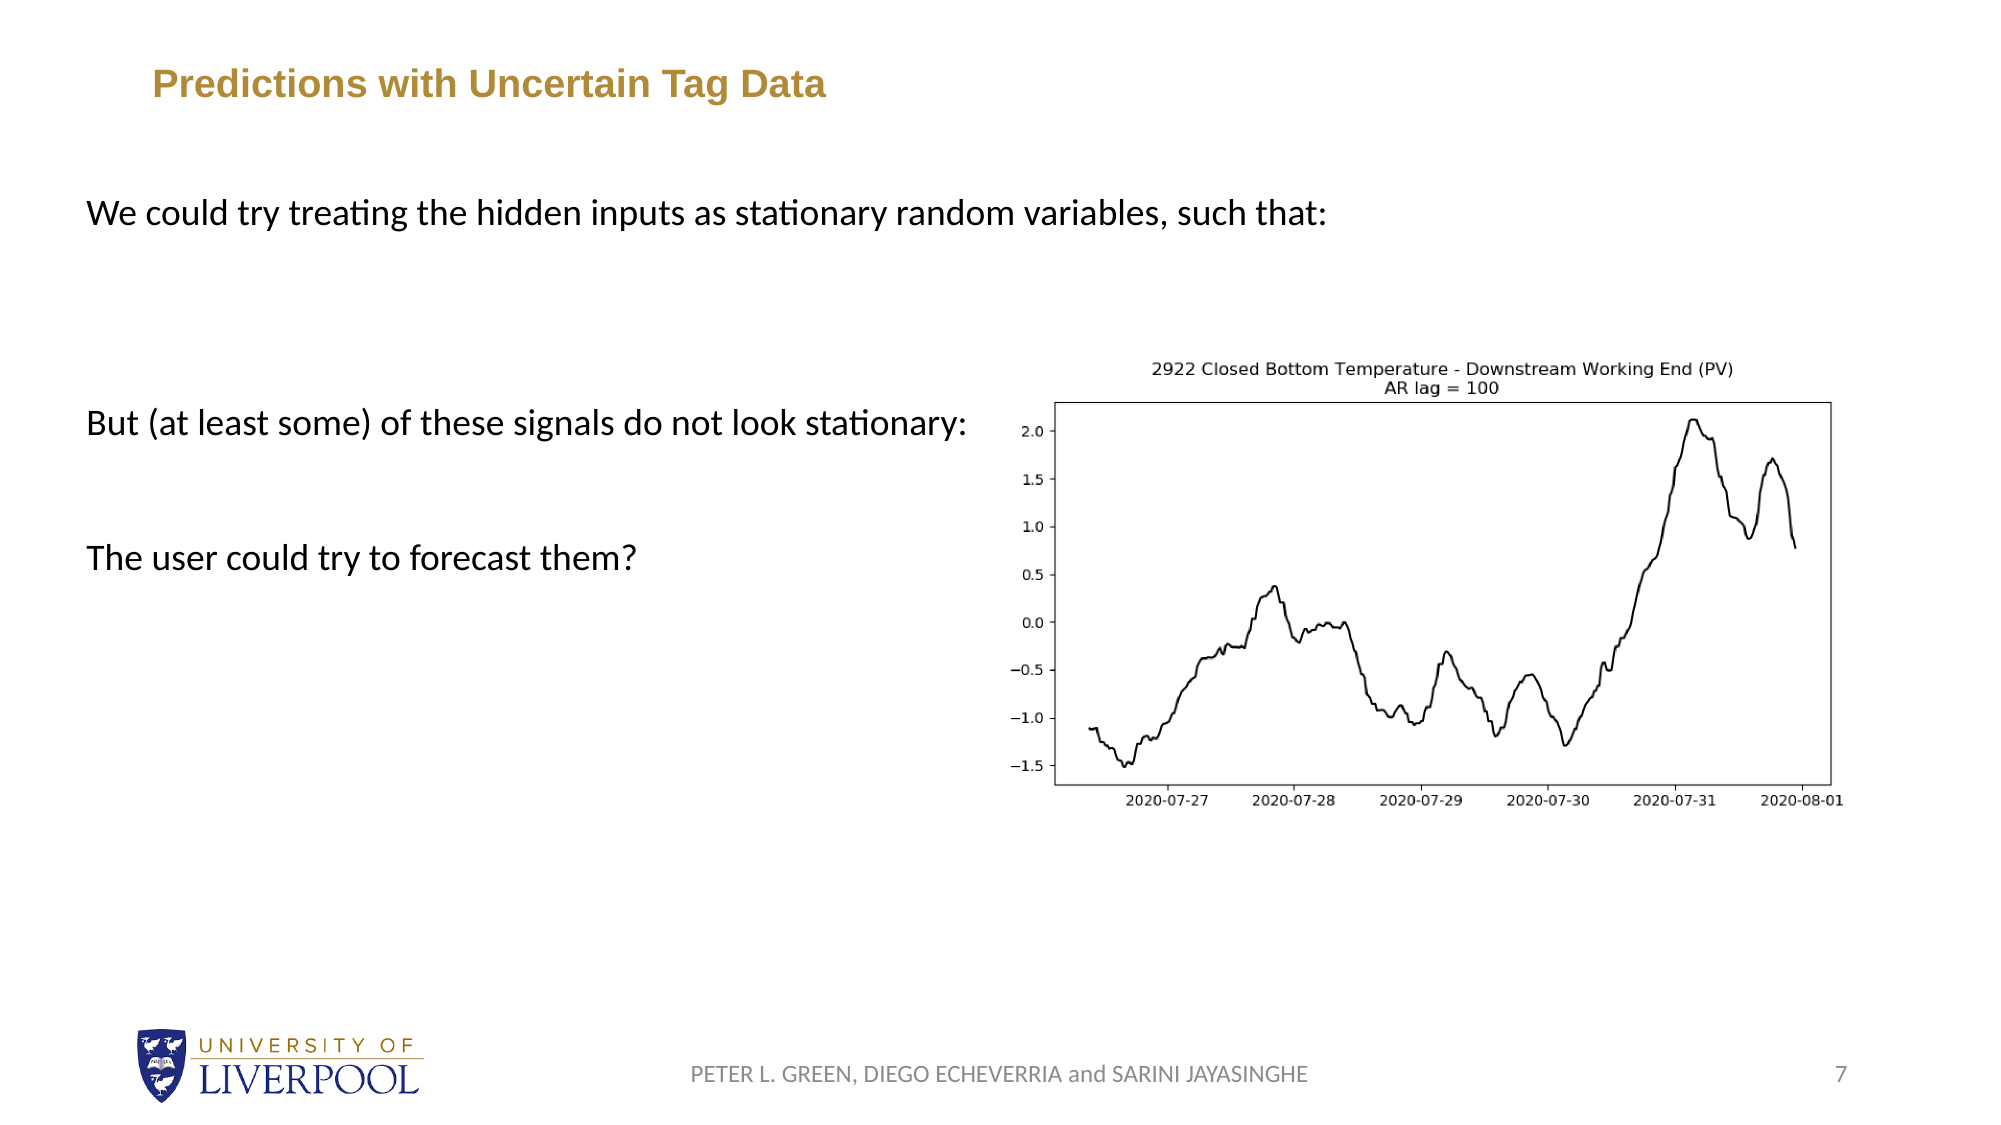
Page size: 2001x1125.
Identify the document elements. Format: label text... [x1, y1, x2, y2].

picture [978, 357, 1863, 821]
title Predictions with Uncertain Tag Data [137, 55, 1863, 114]
footer PETER L. GREEN, DIEGO ECHEVERRIA and SARINI JAYASINGHE [662, 1042, 1338, 1103]
slide_number 7 [1412, 1042, 1863, 1103]
picture [137, 1029, 424, 1103]
